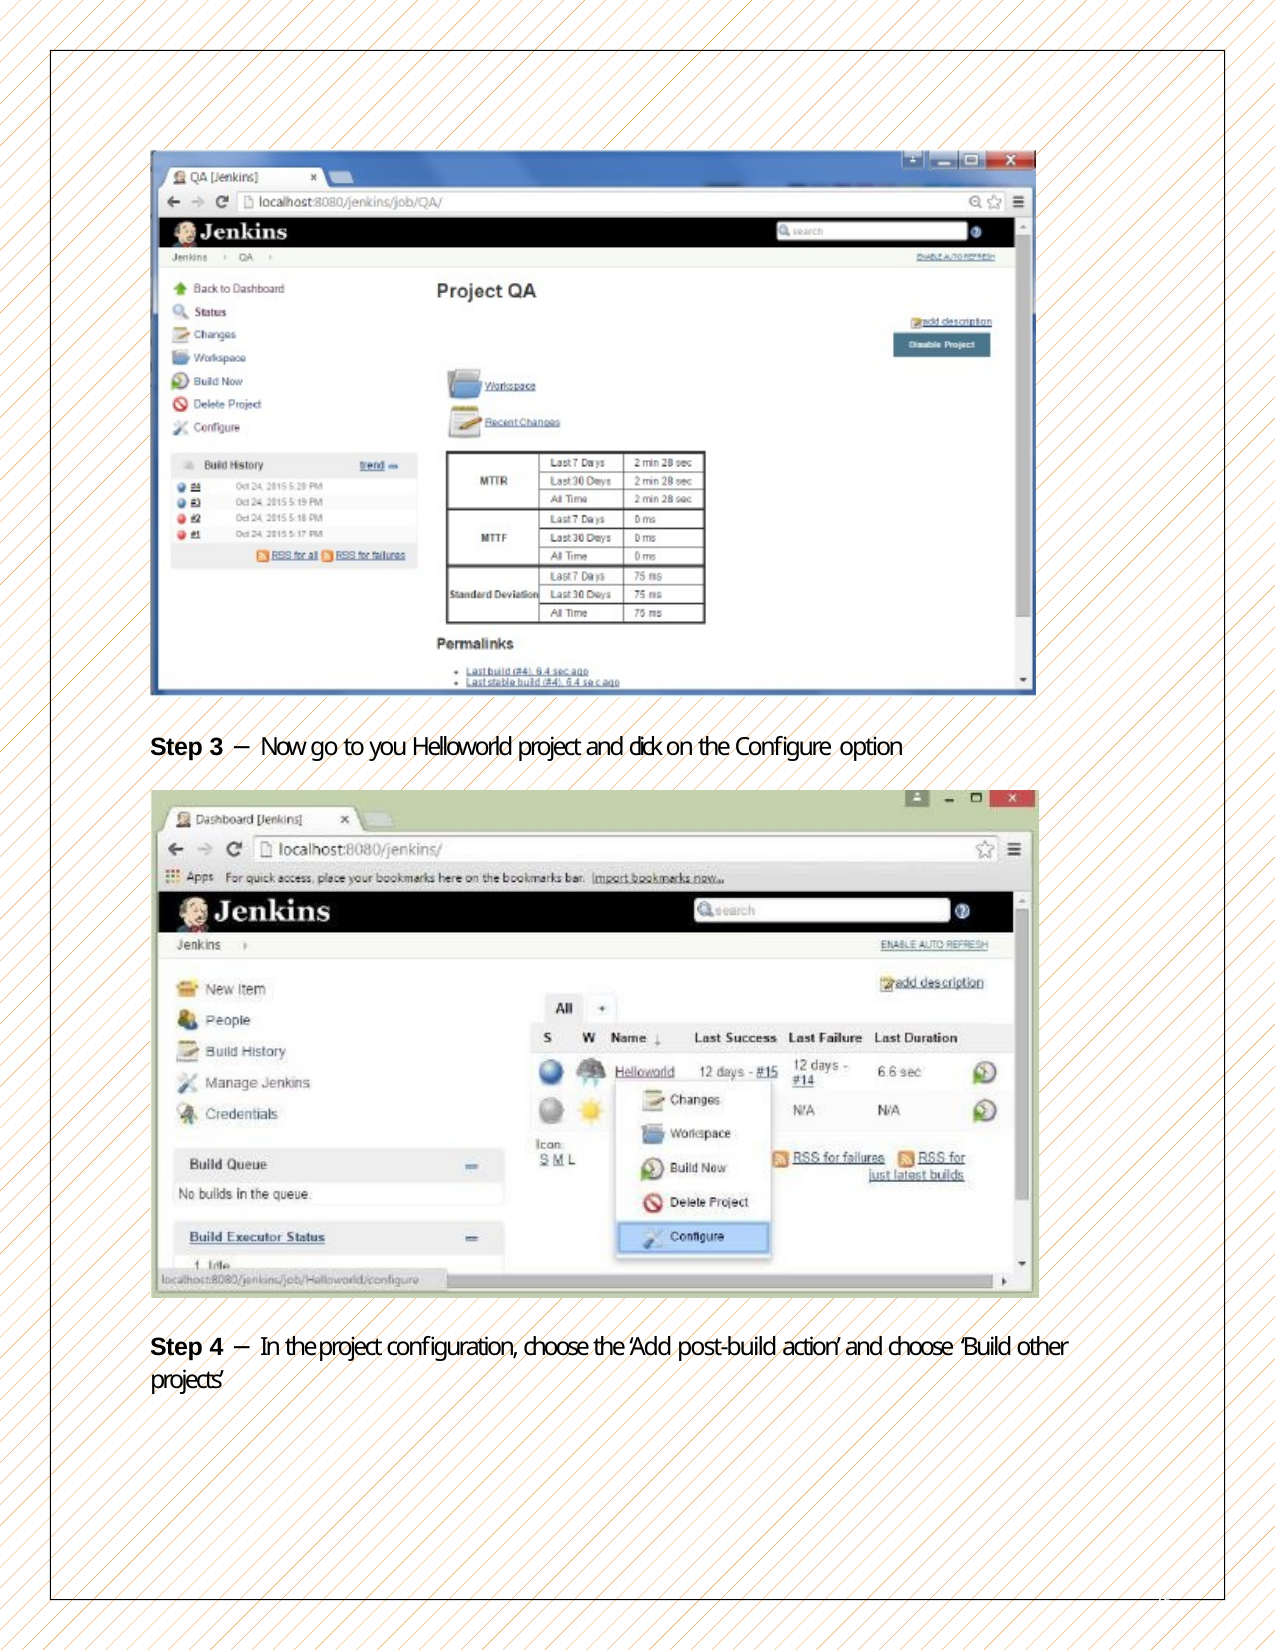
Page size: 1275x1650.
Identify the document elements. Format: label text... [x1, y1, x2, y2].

text_box [149, 149, 1036, 697]
slide_number 75 [1035, 1117, 1173, 1650]
text_box Step 3 − Now go to you Helloworld project and click on the Configure option [147, 728, 1010, 761]
text_box Step 4 − In the project configuration, choose the ‘Add post-build action’ and choose ‘Build other projects’ [147, 1325, 1035, 1394]
text_box [150, 790, 1040, 1298]
